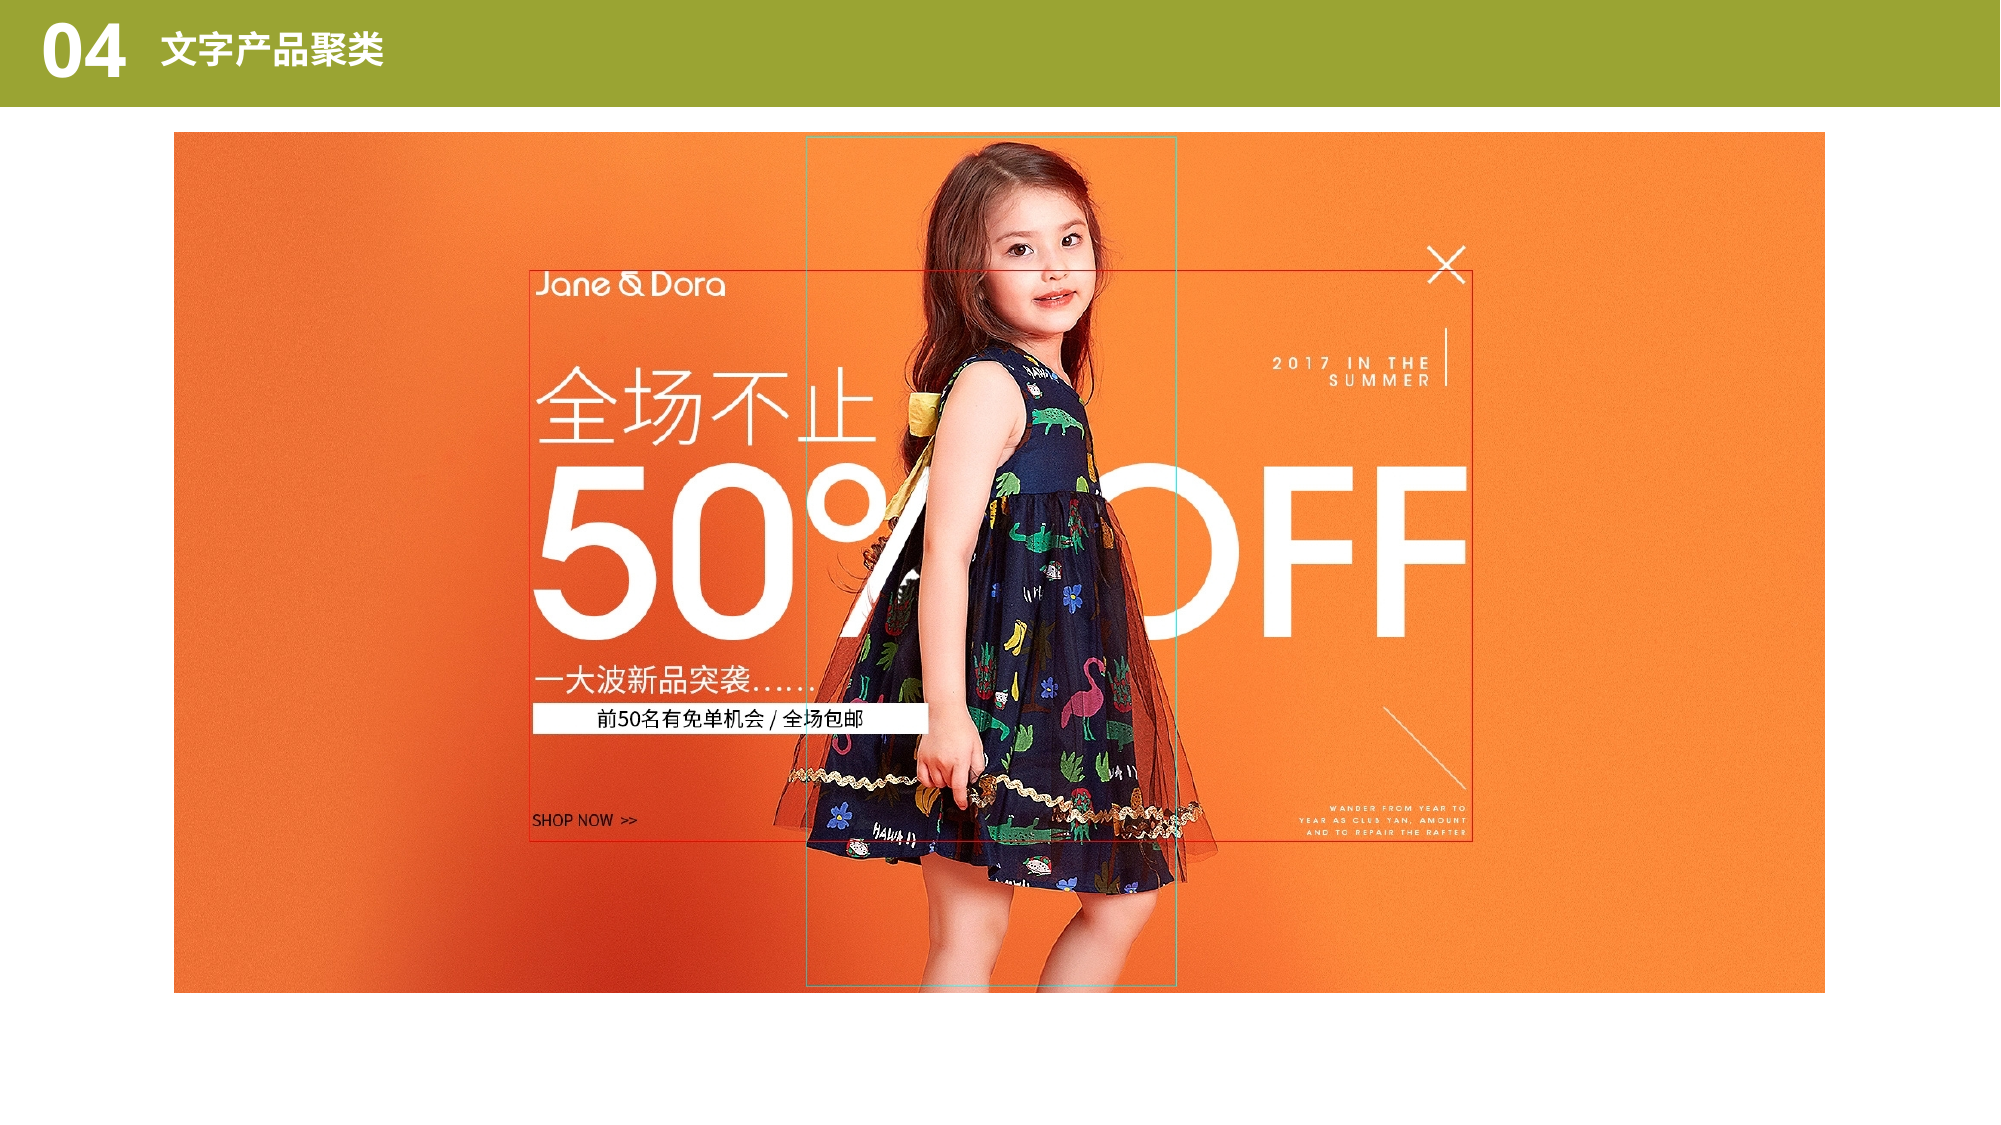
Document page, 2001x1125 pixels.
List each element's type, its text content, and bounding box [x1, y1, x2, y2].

picture [174, 132, 1825, 993]
list 04 [26, 13, 146, 93]
list 文字产品聚类 [146, 23, 772, 84]
